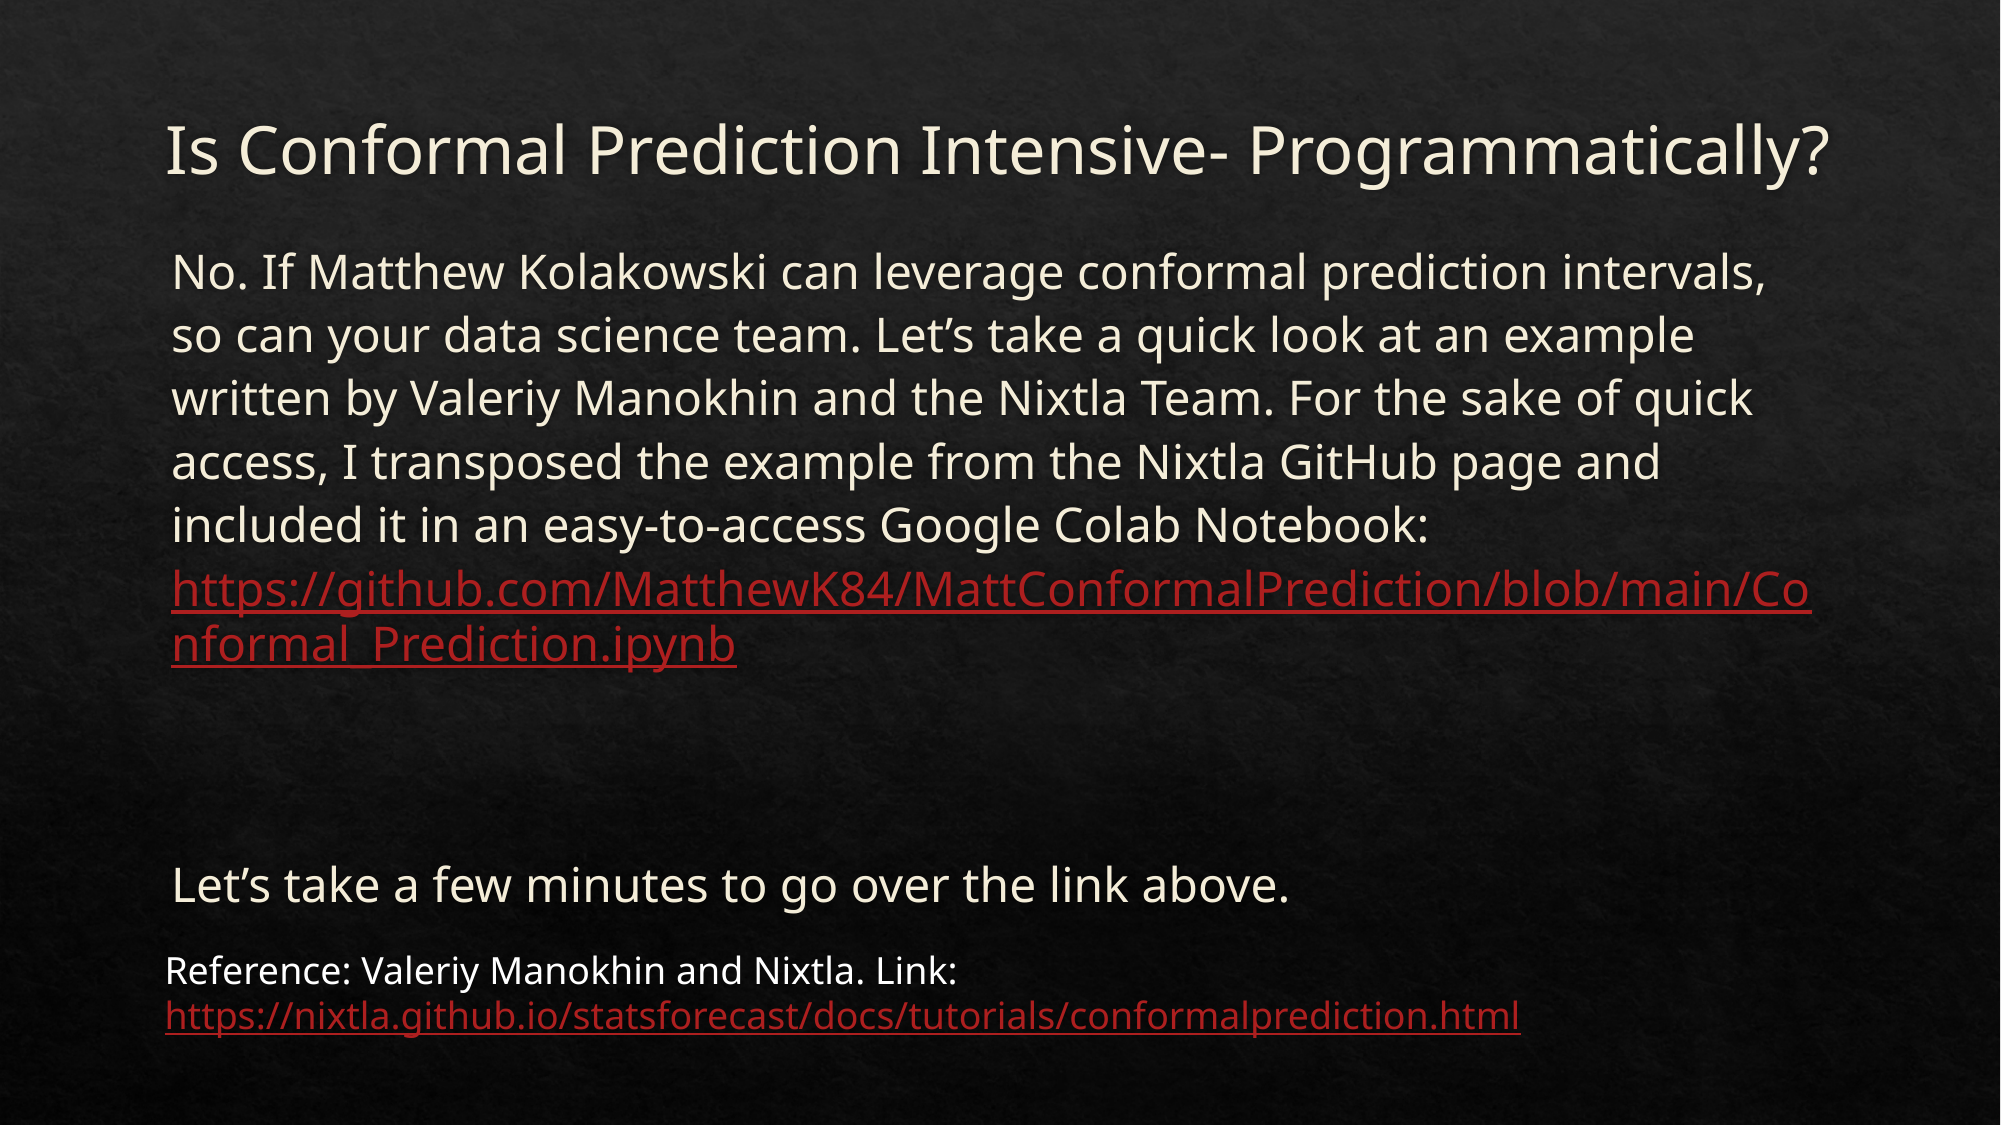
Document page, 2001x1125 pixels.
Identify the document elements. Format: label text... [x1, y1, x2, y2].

text_box Reference: Valeriy Manokhin and Nixtla. Link: https://nixtla.github.io/statsforecast/docs/tutorials/conformalprediction.html [149, 939, 1849, 1051]
list No. If Matthew Kolakowski can leverage conformal prediction intervals, so can your data science team. Let’s take a quick look at an example written by Valeriy Manokhin and the Nixtla Team. For the sake of quick access, I transposed the example from the Nixtla GitHub page and included it in an easy-to-access Google Colab Notebook: https://github.com/MatthewK84/MattConformalPrediction/blob/main/Conformal_Prediction.ipynb Let’s take a few minutes to go over the link above. [149, 228, 1849, 905]
title Is Conformal Prediction Intensive- Programmatically? [149, 99, 1849, 206]
